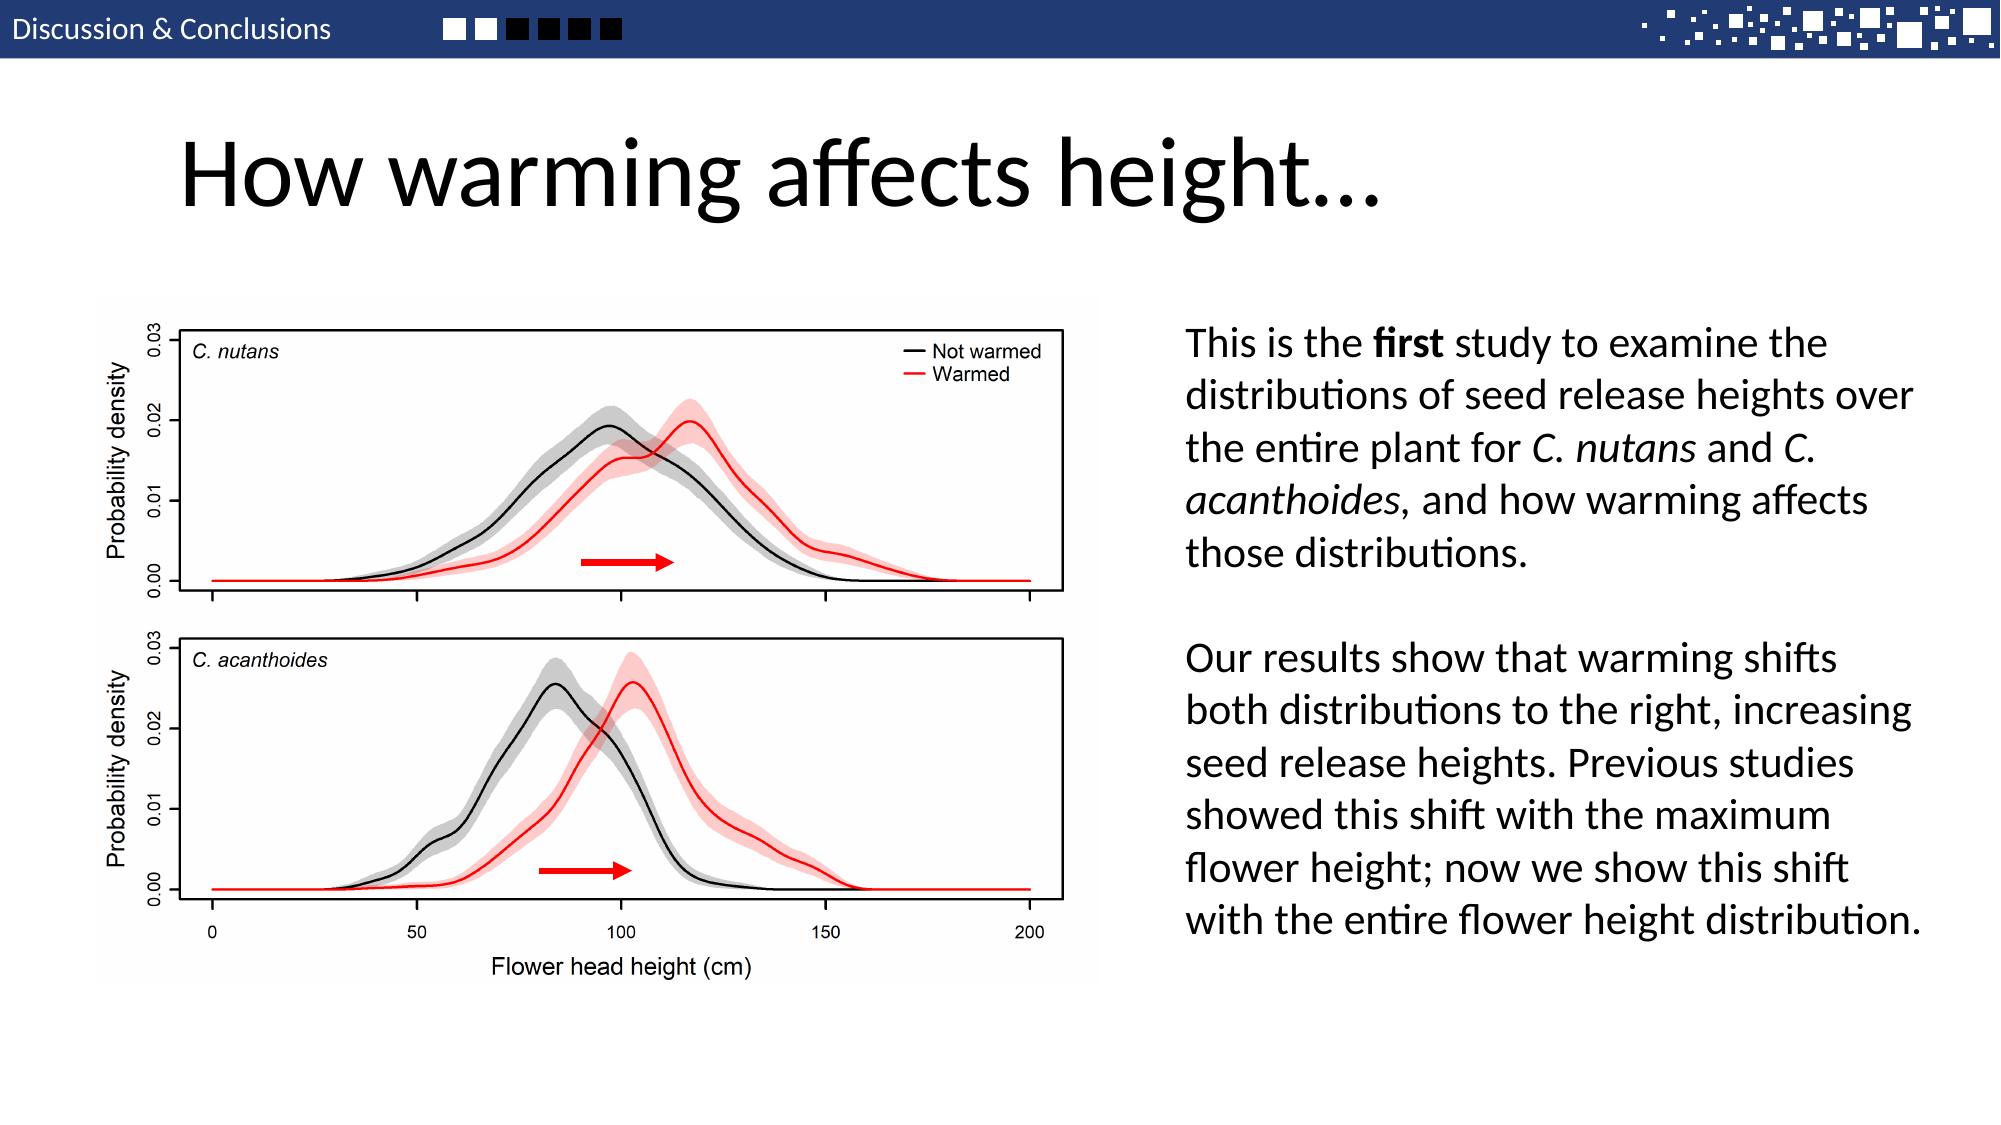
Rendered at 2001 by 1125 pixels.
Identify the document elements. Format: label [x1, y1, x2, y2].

picture [95, 294, 1099, 984]
text_box [164, 98, 1555, 234]
text_box [0, 0, 2000, 59]
text_box [1170, 306, 1939, 1061]
